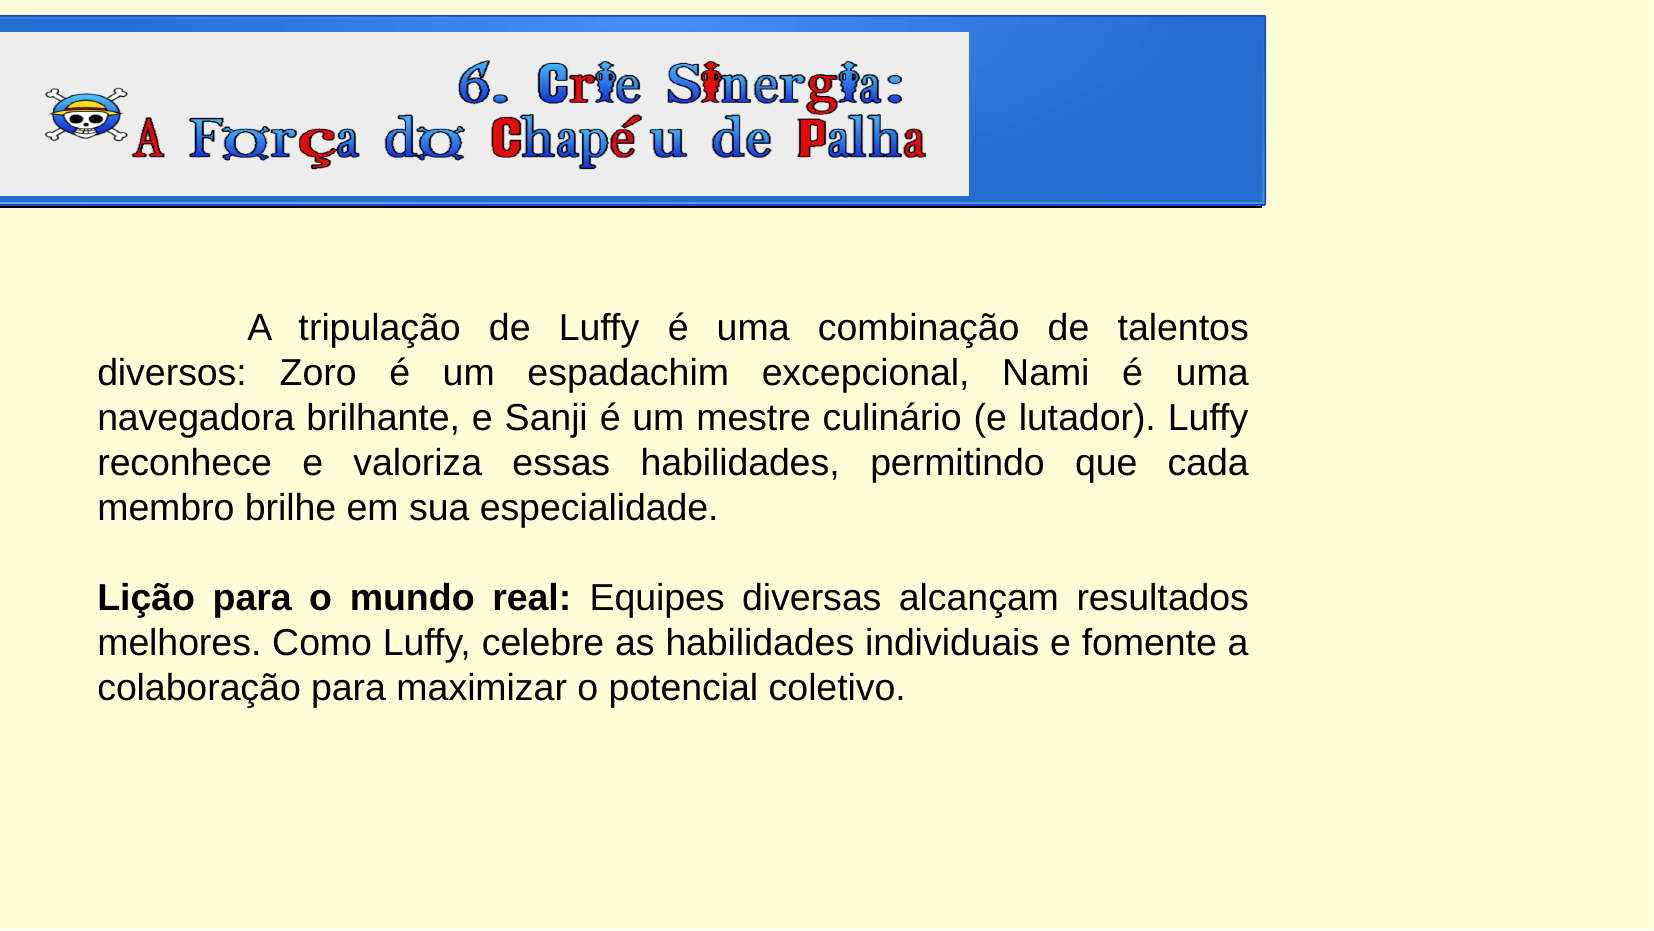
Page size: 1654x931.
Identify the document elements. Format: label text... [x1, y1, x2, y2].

picture [0, 13, 1269, 211]
text_box A tripulação de Luffy é uma combinação de talentos diversos: Zoro é um espadachim excepcional, Nami é uma navegadora brilhante, e Sanji é um mestre culinário (e lutador). Luffy reconhece e valoriza essas habilidades, permitindo que cada membro brilhe em sua especialidade. Lição para o mundo real: Equipes diversas alcançam resultados melhores. Como Luffy, celebre as habilidades individuais e fomente a colaboração para maximizar o potencial coletivo. [82, 295, 1264, 688]
